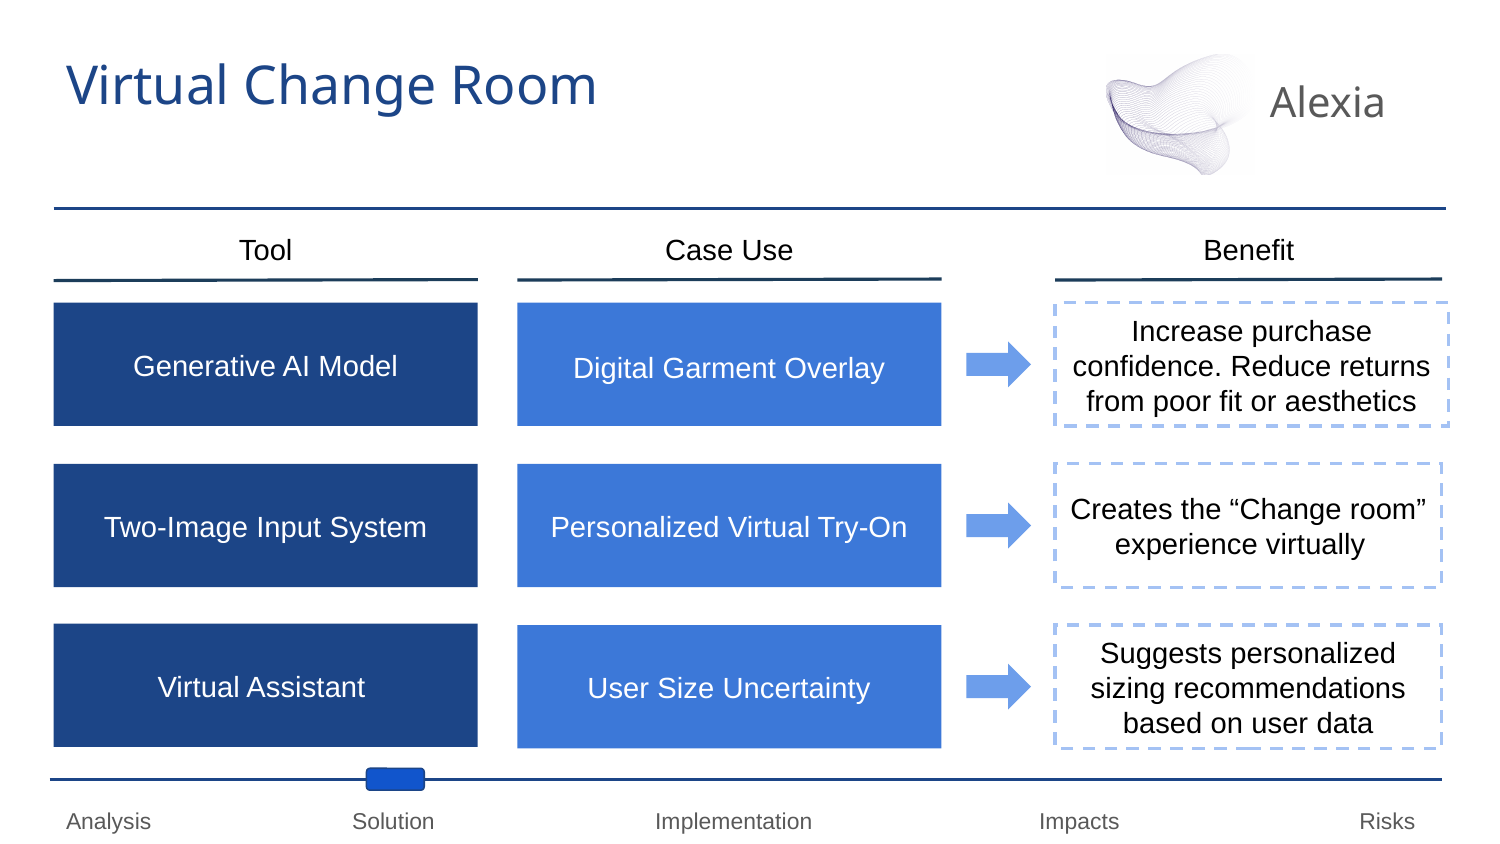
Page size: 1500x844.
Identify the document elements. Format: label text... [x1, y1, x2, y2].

text_box Benefit [1055, 224, 1443, 274]
text_box Tool [53, 224, 478, 273]
text_box Creates the “Change room” experience virtually [1055, 463, 1442, 588]
text_box Suggests personalized sizing recommendations based on user data [1055, 625, 1442, 749]
text_box Virtual Assistant [53, 623, 478, 747]
text_box Digital Garment Overlay [517, 302, 942, 426]
text_box Personalized Virtual Try-On [517, 463, 942, 588]
title Virtual Change Room [51, 36, 1449, 131]
picture [1106, 53, 1256, 175]
text_box Two-Image Input System [53, 463, 478, 588]
text_box [966, 663, 1032, 710]
text_box User Size Uncertainty [517, 625, 942, 749]
text_box Case Use [517, 224, 942, 273]
text_box [366, 768, 425, 778]
text_box [366, 787, 425, 791]
text_box [966, 502, 1032, 549]
text_box [966, 341, 1032, 388]
subtitle Alexia [1259, 66, 1449, 167]
list Analysis Solution Implementation Impacts Risks [51, 793, 1449, 844]
text_box Generative AI Model [53, 302, 478, 426]
text_box Increase purchase confidence. Reduce returns from poor fit or aesthetics [1055, 302, 1449, 426]
